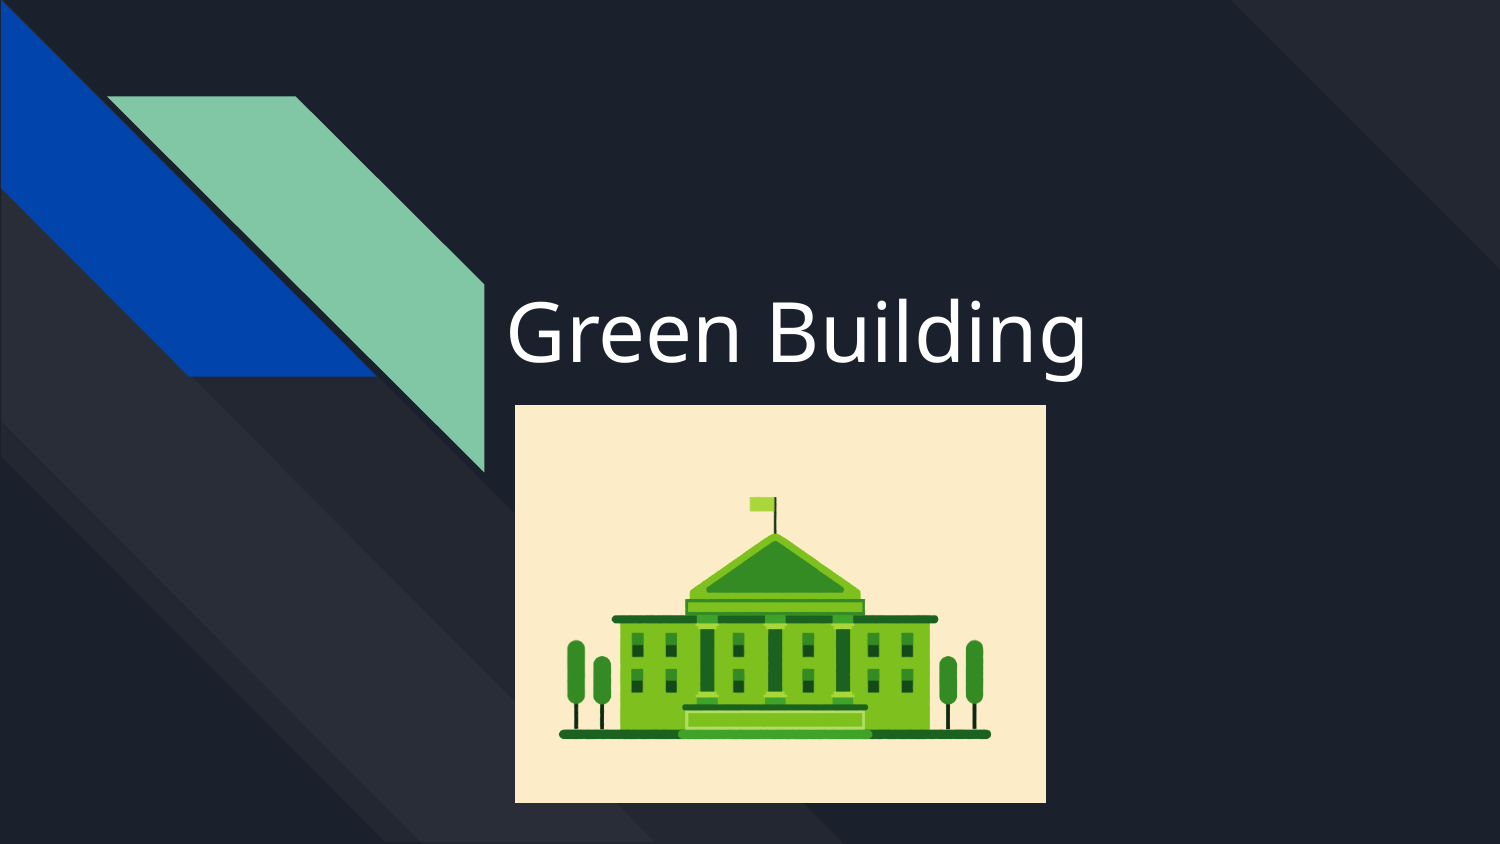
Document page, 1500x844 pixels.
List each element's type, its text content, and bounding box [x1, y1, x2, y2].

title Green Building [490, 258, 1155, 406]
picture [515, 405, 1046, 804]
